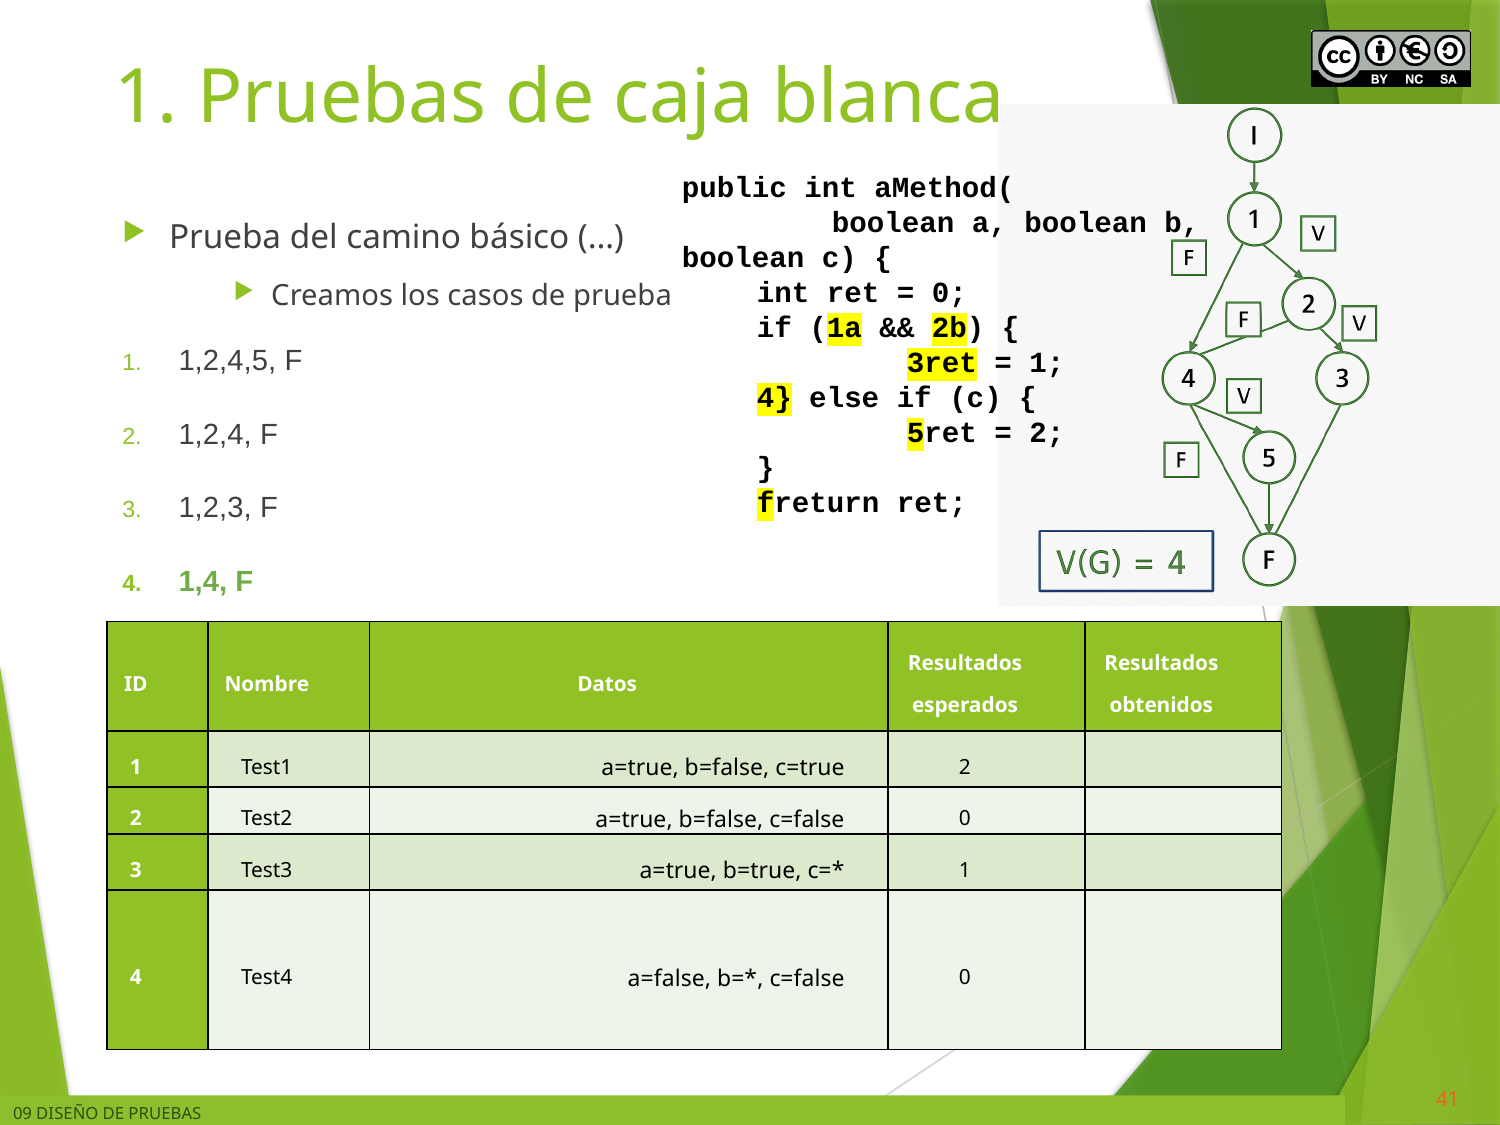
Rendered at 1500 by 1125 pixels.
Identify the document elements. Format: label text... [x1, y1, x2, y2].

title 1. Pruebas de caja blanca [99, 39, 1235, 149]
table_cell 0 [889, 788, 1084, 833]
table_cell a=true, b=false, c=false [370, 788, 887, 833]
table_cell a=false, b=*, c=false [370, 891, 887, 1049]
table_cell 4 [108, 891, 207, 1049]
table_cell [1086, 788, 1281, 833]
table_cell a=true, b=false, c=true [370, 732, 887, 786]
table_cell Test3 [209, 835, 369, 889]
picture [997, 103, 1500, 607]
table_cell 2 [108, 788, 207, 833]
table_cell Test2 [209, 788, 369, 833]
table_cell [1086, 732, 1281, 786]
picture [1311, 30, 1471, 87]
table_header Nombre [209, 622, 369, 730]
table_cell 2 [889, 732, 1084, 786]
table_cell [1086, 891, 1281, 1049]
table_header ID [108, 622, 207, 730]
table_cell Test4 [209, 891, 369, 1049]
list Prueba del camino básico (…) Creamos los casos de prueba 1,2,4,5, F 1,2,4, F 1,2,3, F 1,4, F [107, 208, 1388, 965]
table_cell [1086, 835, 1281, 889]
table_cell Test1 [209, 732, 369, 786]
table_header Resultados esperados [889, 622, 1084, 730]
text_box public int aMethod( boolean a, boolean b, boolean c) { int ret = 0; if (1a && 2b) { 3ret = 1; 4} else if (c) { 5ret = 2; } freturn ret; [667, 160, 993, 526]
table_header Datos [370, 622, 887, 730]
table_cell 1 [108, 732, 207, 786]
table_cell 1 [889, 835, 1084, 889]
table_header Resultados obtenidos [1086, 622, 1281, 730]
table_cell 0 [889, 891, 1084, 1049]
table_cell a=true, b=true, c=* [370, 835, 887, 889]
table_cell 3 [108, 835, 207, 889]
